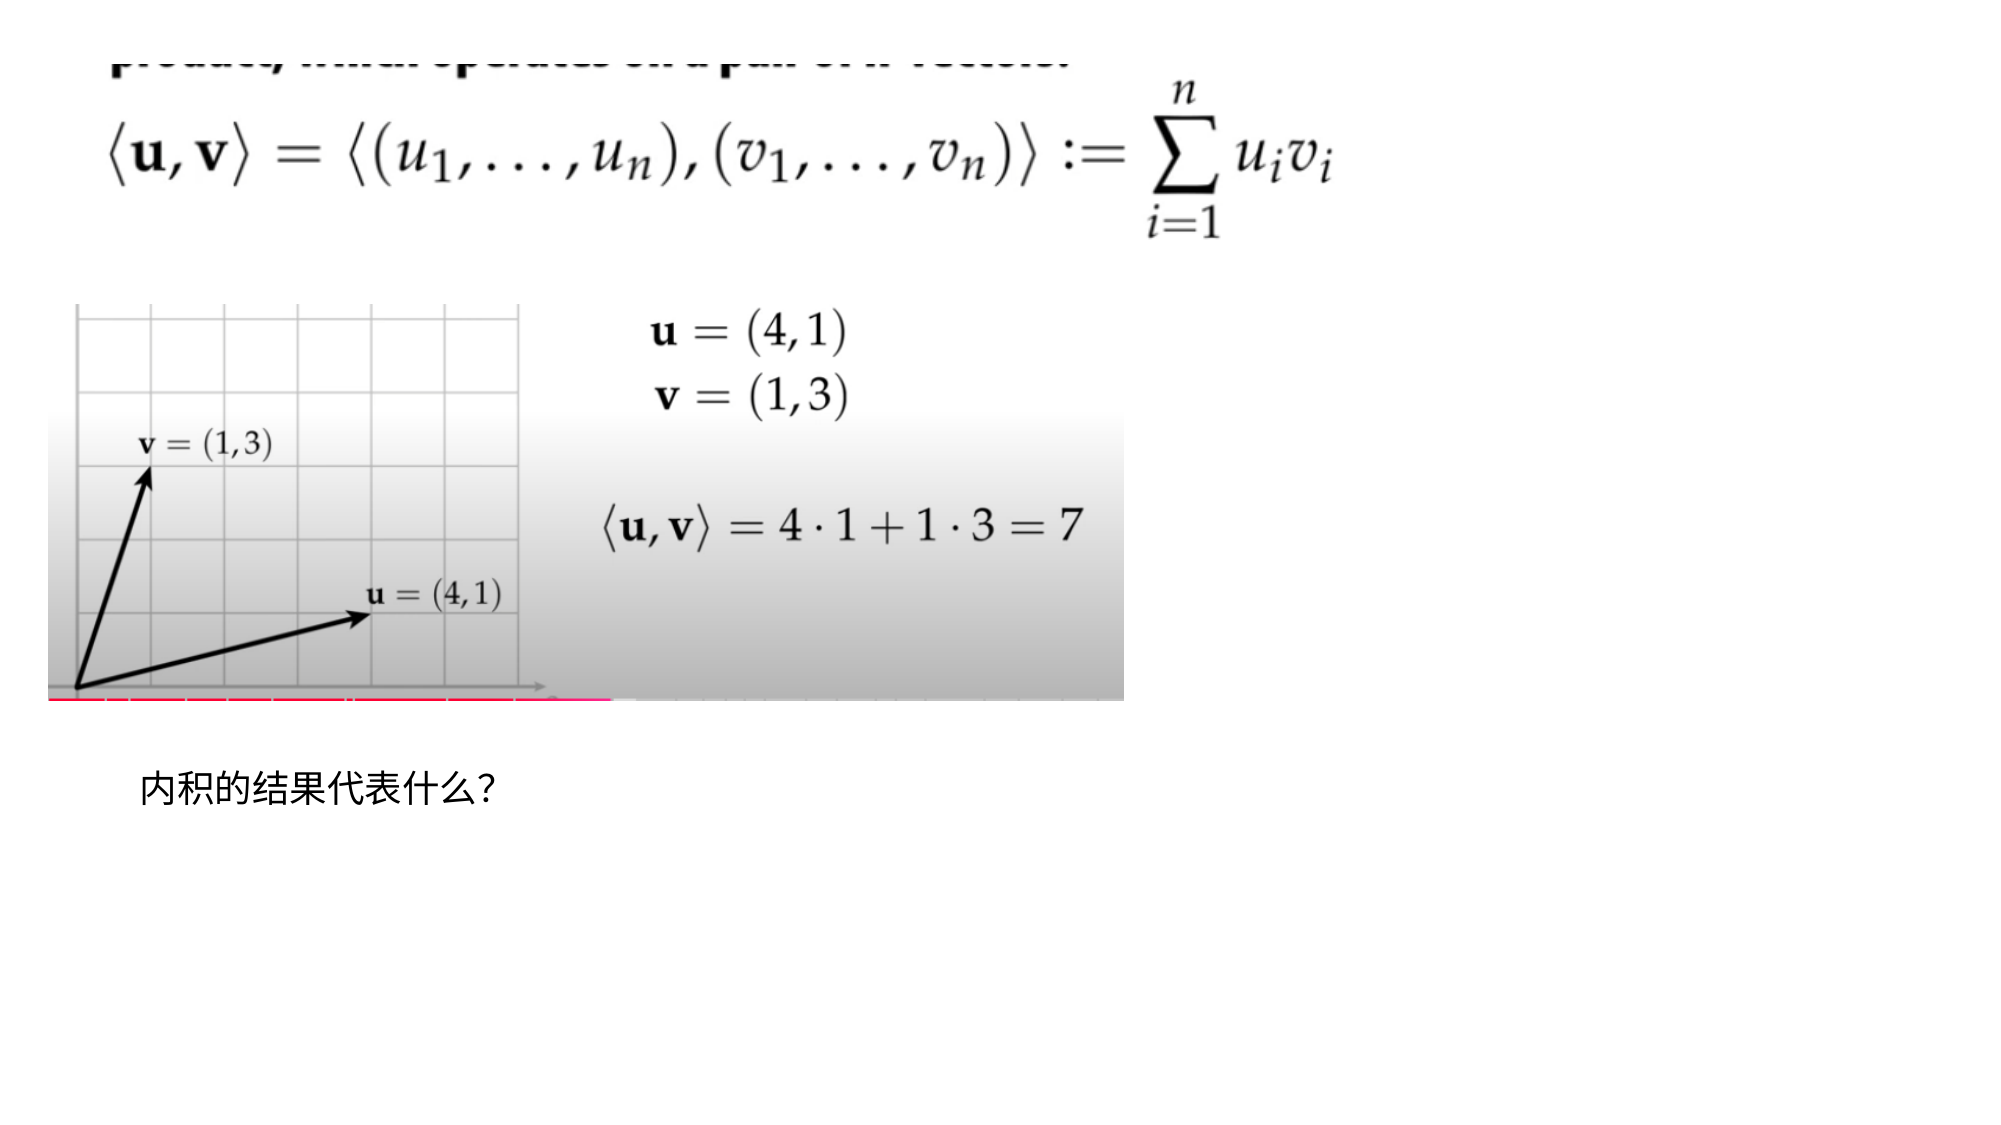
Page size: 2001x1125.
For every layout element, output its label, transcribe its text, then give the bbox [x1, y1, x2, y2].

text_box 内积的结果代表什么？ [125, 757, 652, 818]
picture [48, 64, 1399, 701]
